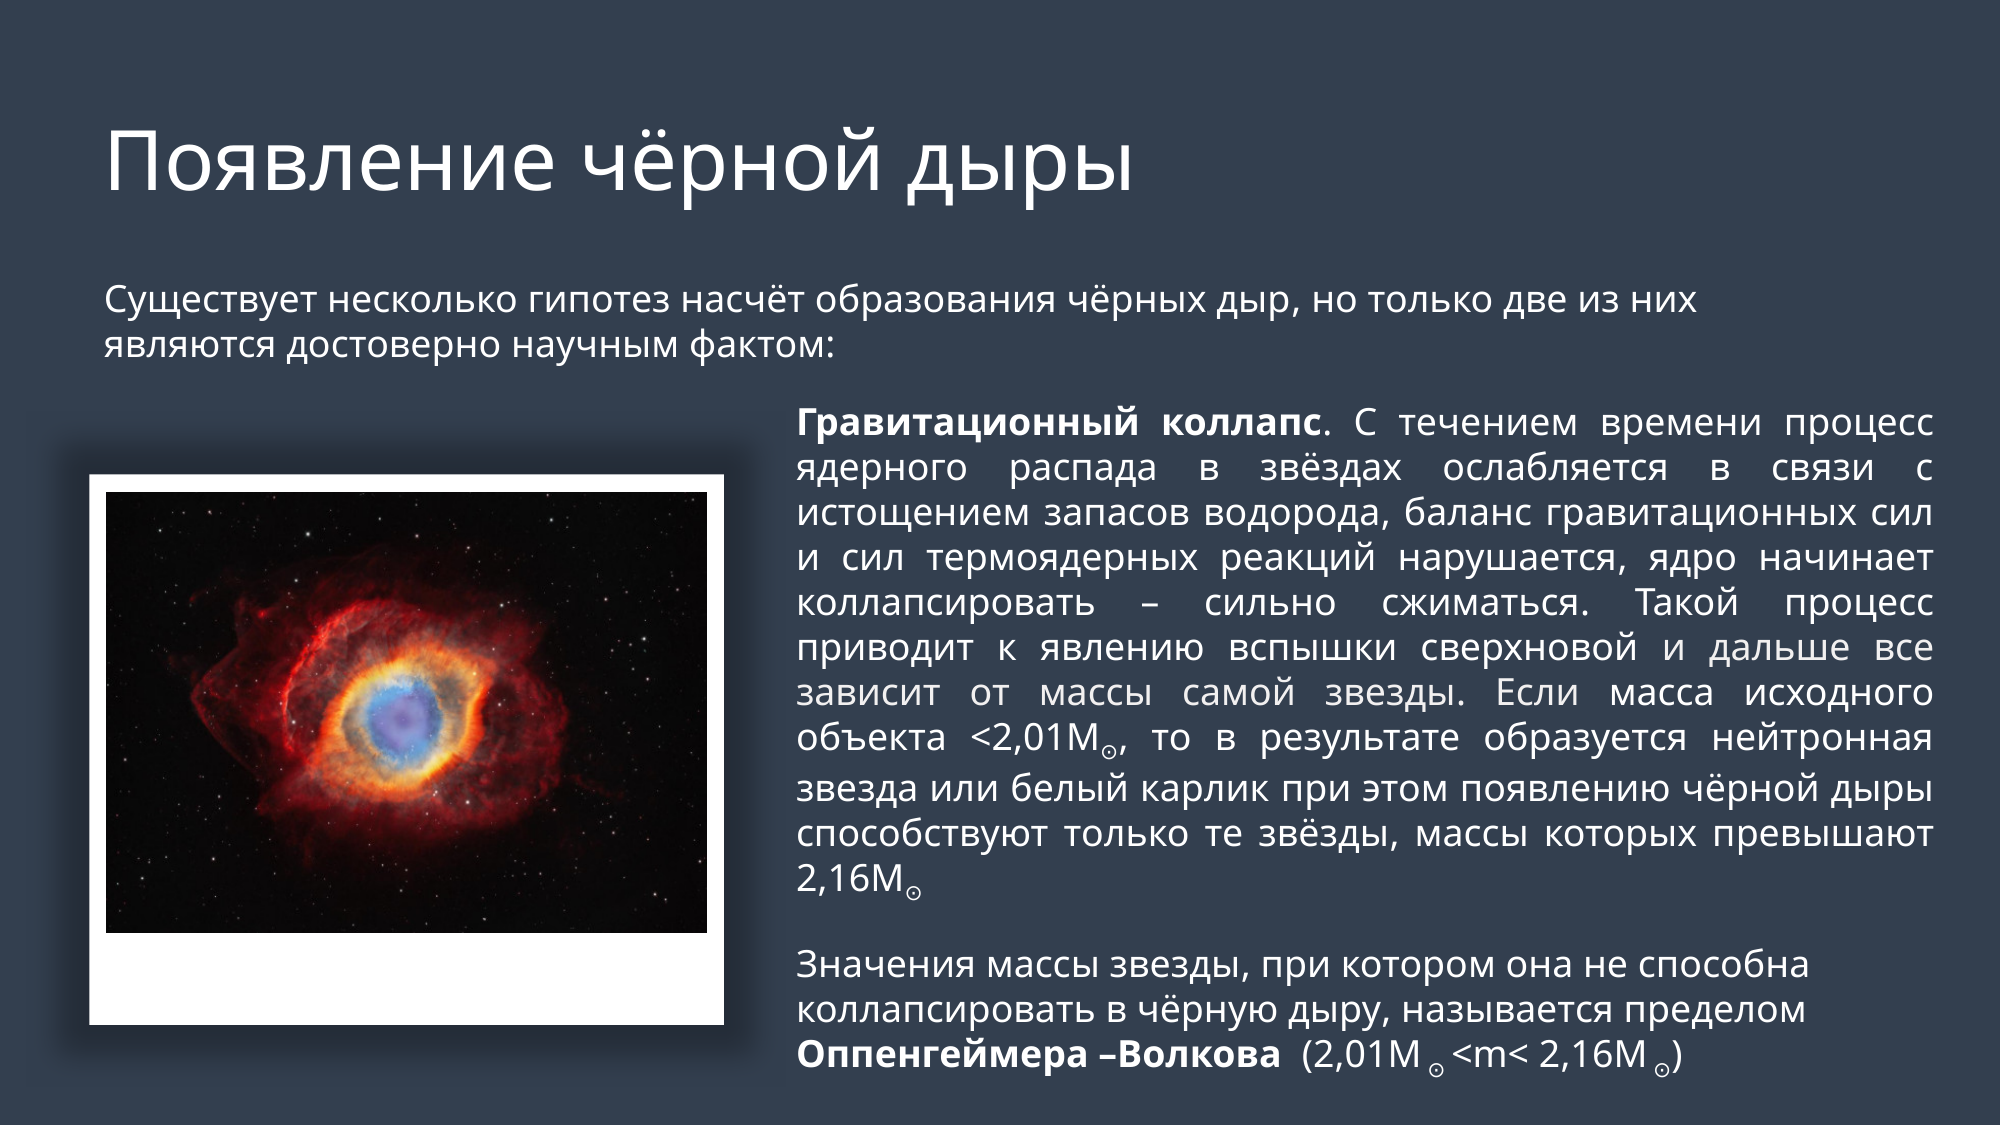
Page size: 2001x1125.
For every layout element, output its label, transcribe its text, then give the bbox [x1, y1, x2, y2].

text_box Значения массы звезды, при котором она не способна коллапсировать в чёрную дыру, называется пределом Оппенгеймера –Волкова (2,01M ⊙ <m< 2,16M ⊙) [781, 932, 2000, 1089]
picture [106, 492, 707, 933]
text_box Гравитационный коллапс. С течением времени процесс ядерного распада в звёздах ослабляется в связи с истощением запасов водорода, баланс гравитационных сил и сил термоядерных реакций нарушается, ядро начинает коллапсировать – сильно сжиматься. Такой процесс приводит к явлению вспышки сверхновой и дальше все зависит от массы самой звезды. Если масса исходного объекта <2,01M⊙, то в результате образуется нейтронная звезда или белый карлик при этом появлению чёрной дыры способствуют только те звёзды, массы которых превышают 2,16M⊙ [781, 390, 1950, 913]
text_box [88, 473, 725, 1026]
text_box Появление чёрной дыры [89, 100, 1538, 215]
text_box Существует несколько гипотез насчёт образования чёрных дыр, но только две из них являются достоверно научным фактом: [89, 267, 1854, 373]
